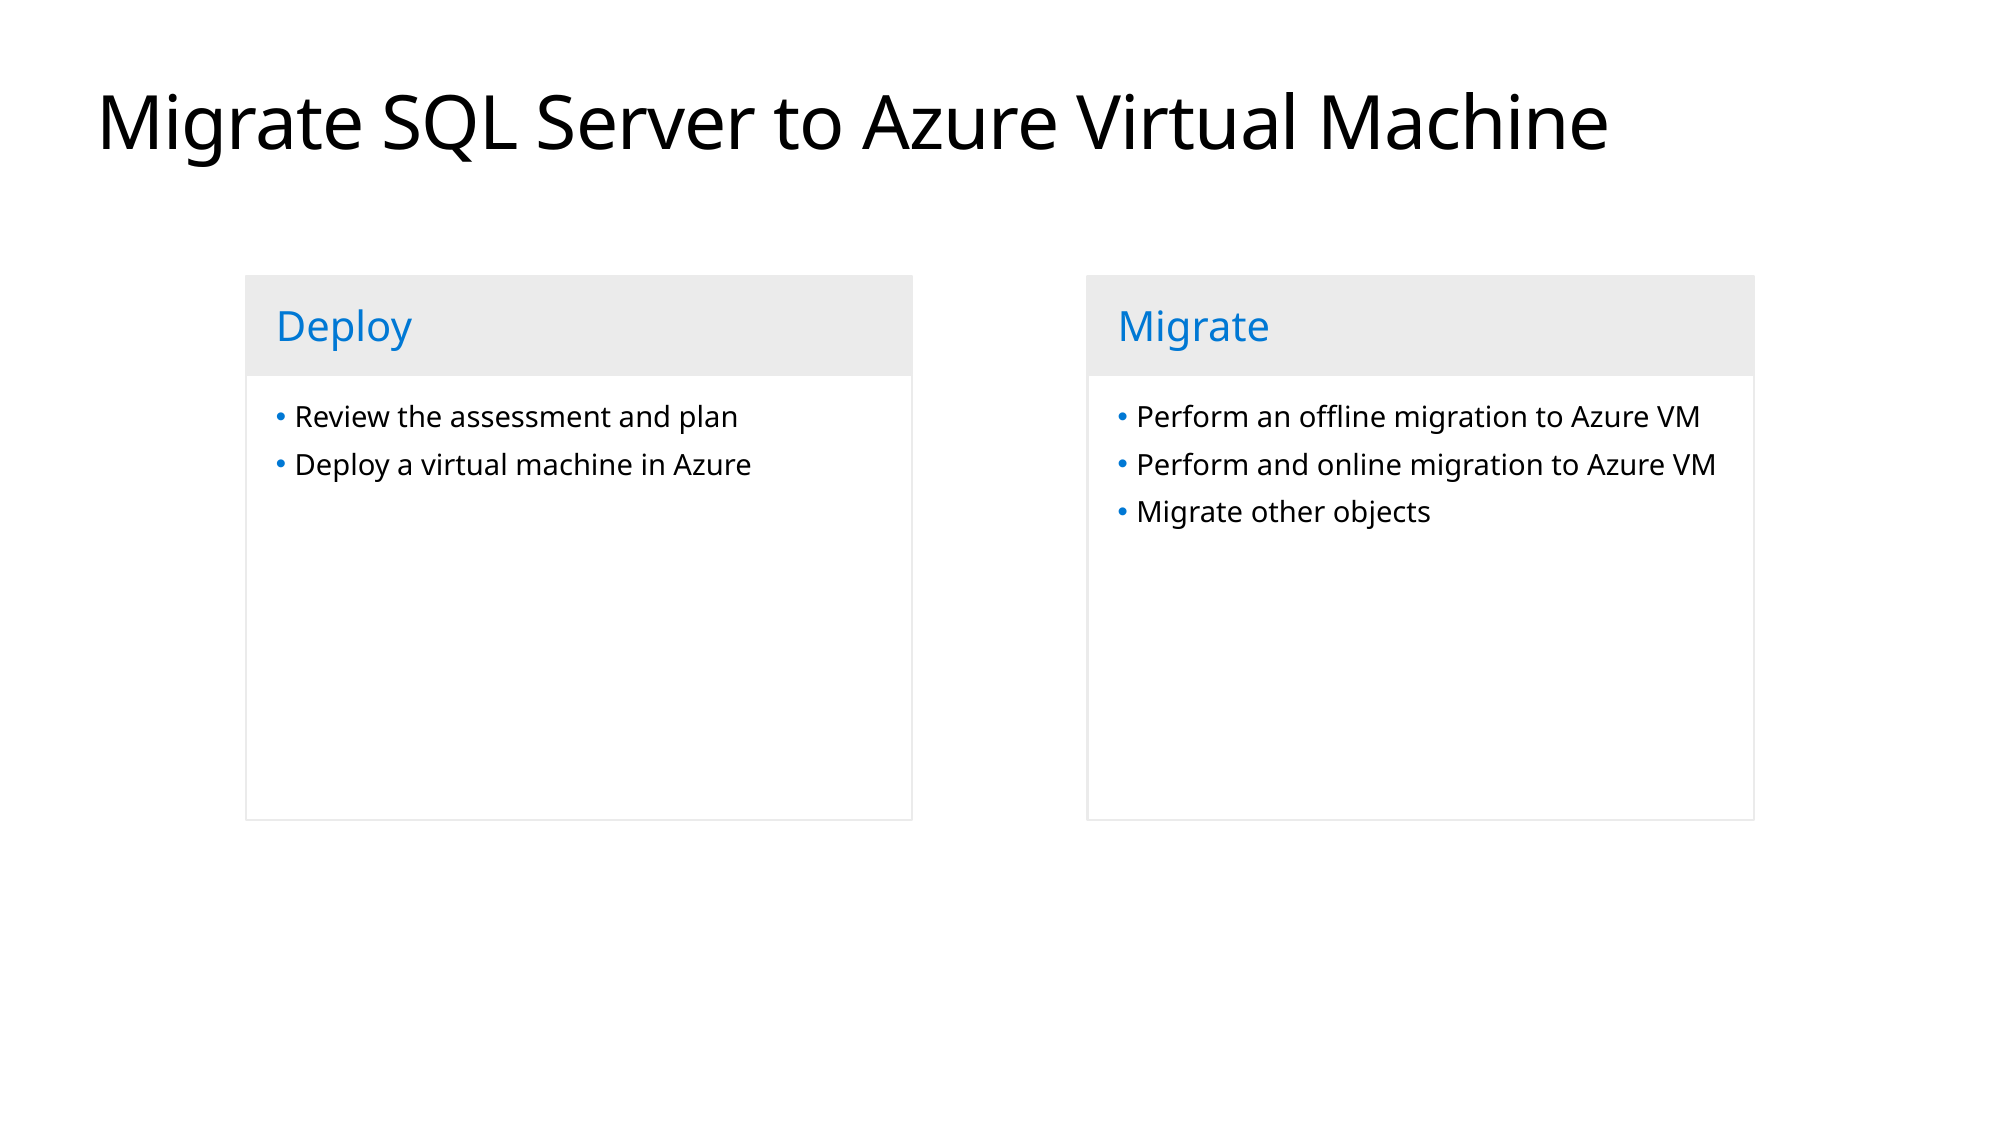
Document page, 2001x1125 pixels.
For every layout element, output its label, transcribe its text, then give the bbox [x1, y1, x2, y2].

title Migrate SQL Server to Azure Virtual Machine [96, 75, 1904, 166]
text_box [1087, 275, 1755, 821]
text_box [245, 275, 913, 821]
